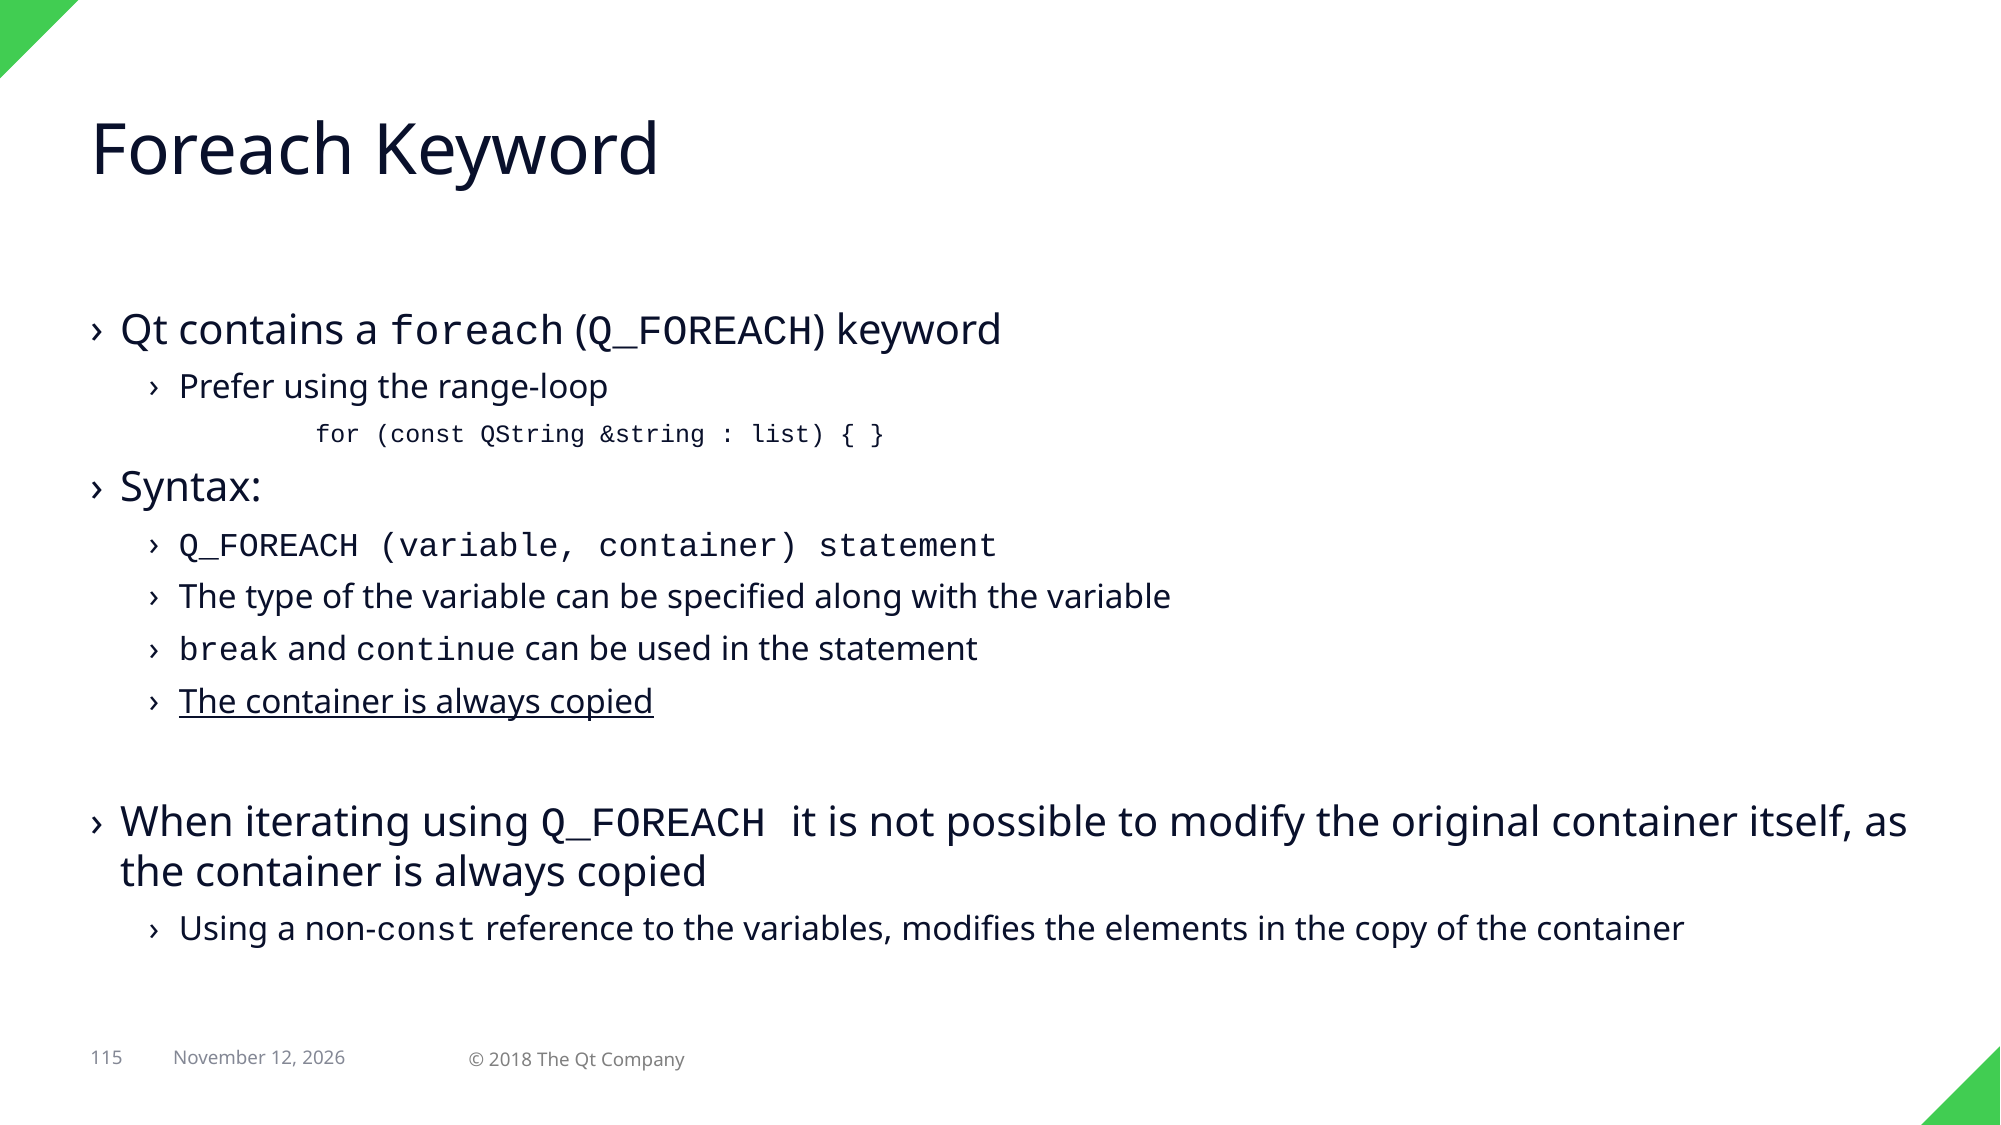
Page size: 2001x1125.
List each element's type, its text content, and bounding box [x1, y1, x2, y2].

list Qt contains a foreach (Q_FOREACH) keyword Prefer using the range-loop for (const QString &string : list) { } Syntax: Q_FOREACH (variable, container) statement The type of the variable can be specified along with the variable break and continue can be used in the statement The container is always copied When iterating using Q_FOREACH it is not possible to modify the original container itself, as the container is always copied Using a non-const reference to the variables, modifies the elements in the copy of the container [90, 302, 1910, 1012]
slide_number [174, 1046, 468, 1071]
title Foreach Keyword [90, 113, 1910, 268]
slide_number 115 [90, 1046, 174, 1071]
footer © 2018 The Qt Company [468, 1046, 1910, 1071]
